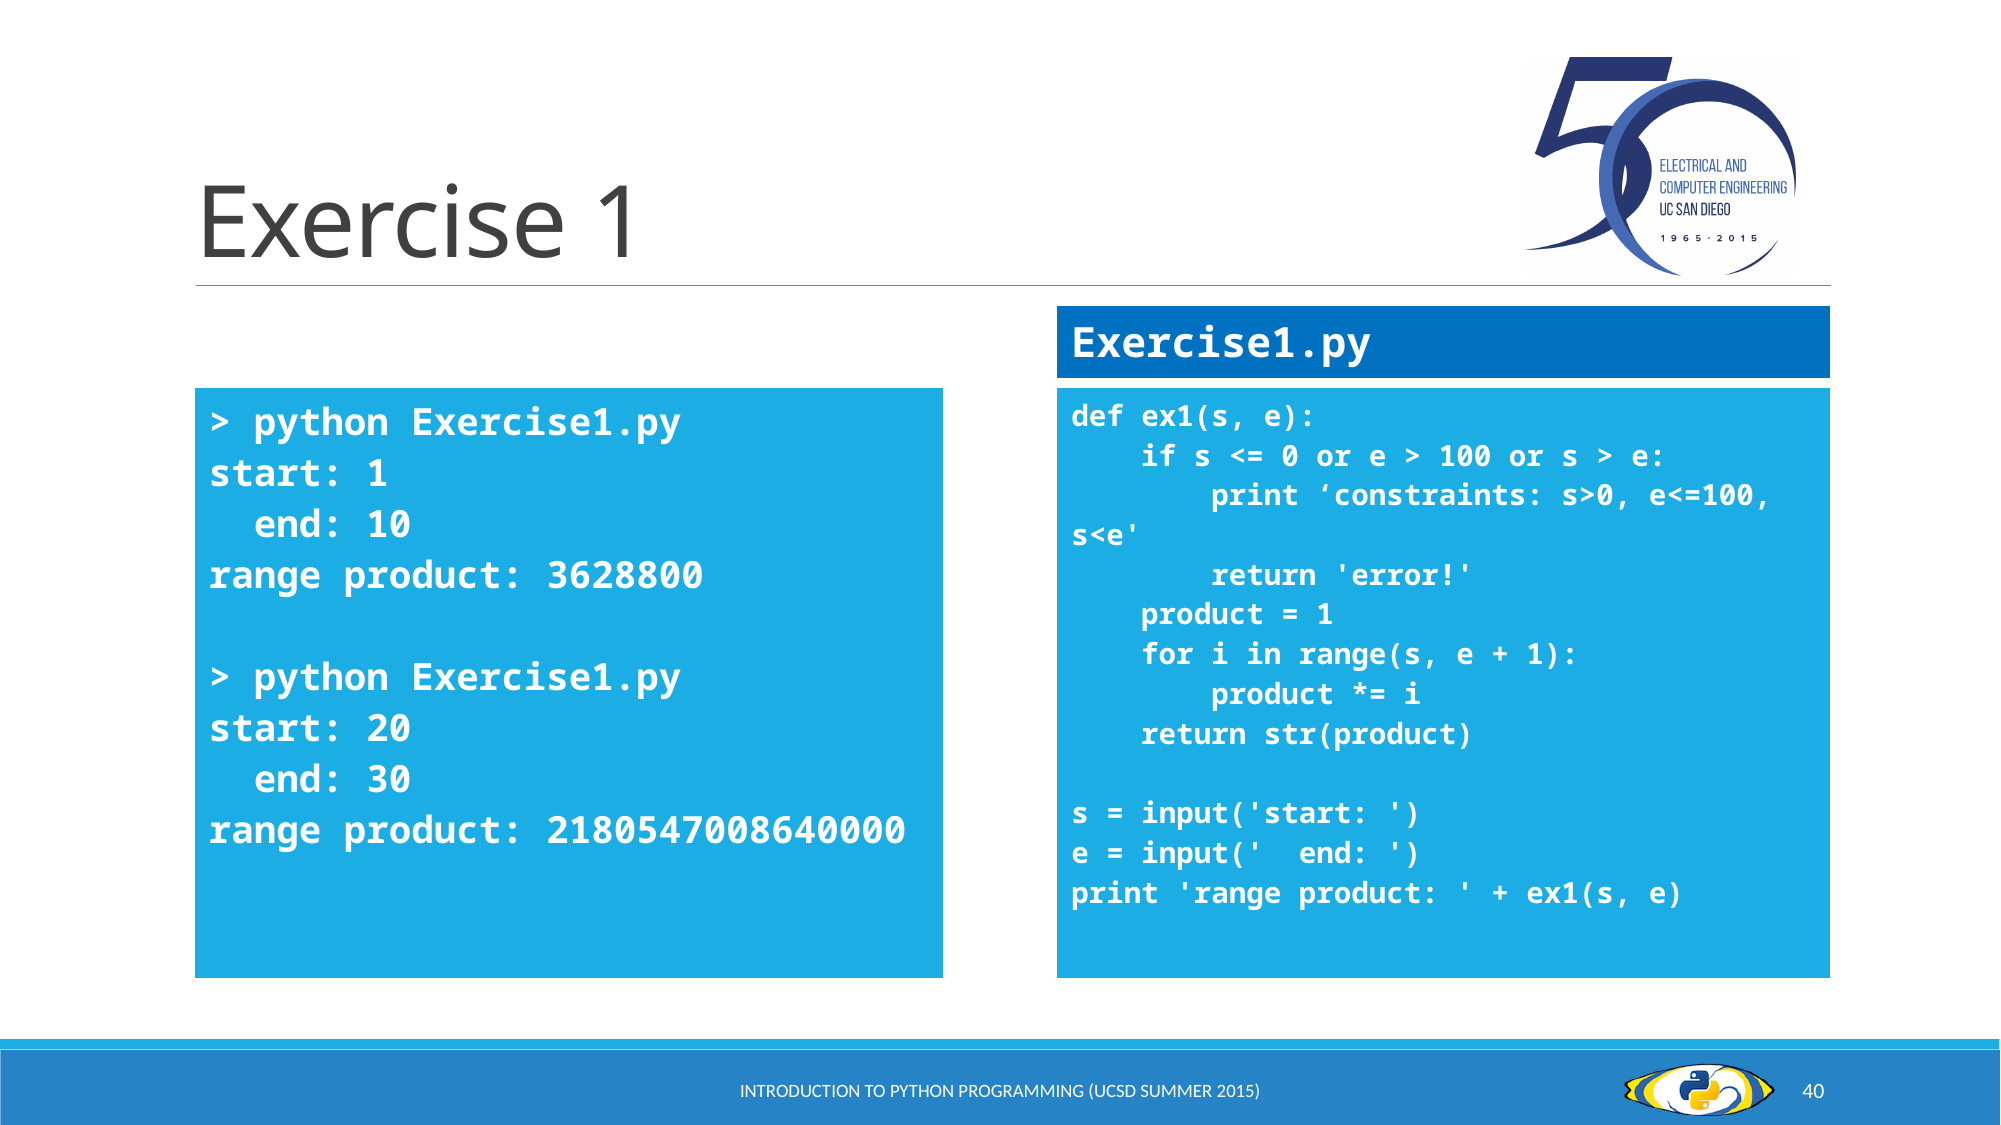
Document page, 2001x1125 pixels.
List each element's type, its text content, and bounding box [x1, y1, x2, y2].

table_header > python Exercise1.py start: 1 end: 10 range product: 3628800 > python Exercise1.py start: 20 end: 30 range product: 2180547008640000 [195, 388, 943, 978]
slide_number 40 [1624, 1059, 1840, 1120]
footer Introduction to Python Programming (UCSD Summer 2015) [604, 1059, 1396, 1120]
table_header def ex1(s, e): if s <= 0 or e > 100 or s > e: print ‘constraints: s>0, e<=100, s<e' return 'error!' product = 1 for i in range(s, e + 1): product *= i return str(product) s = input('start: ') e = input(' end: ') print 'range product: ' + ex1(s, e) [1057, 388, 1830, 978]
table_header Exercise1.py [1057, 306, 1830, 378]
title Exercise 1 [180, 47, 1830, 285]
